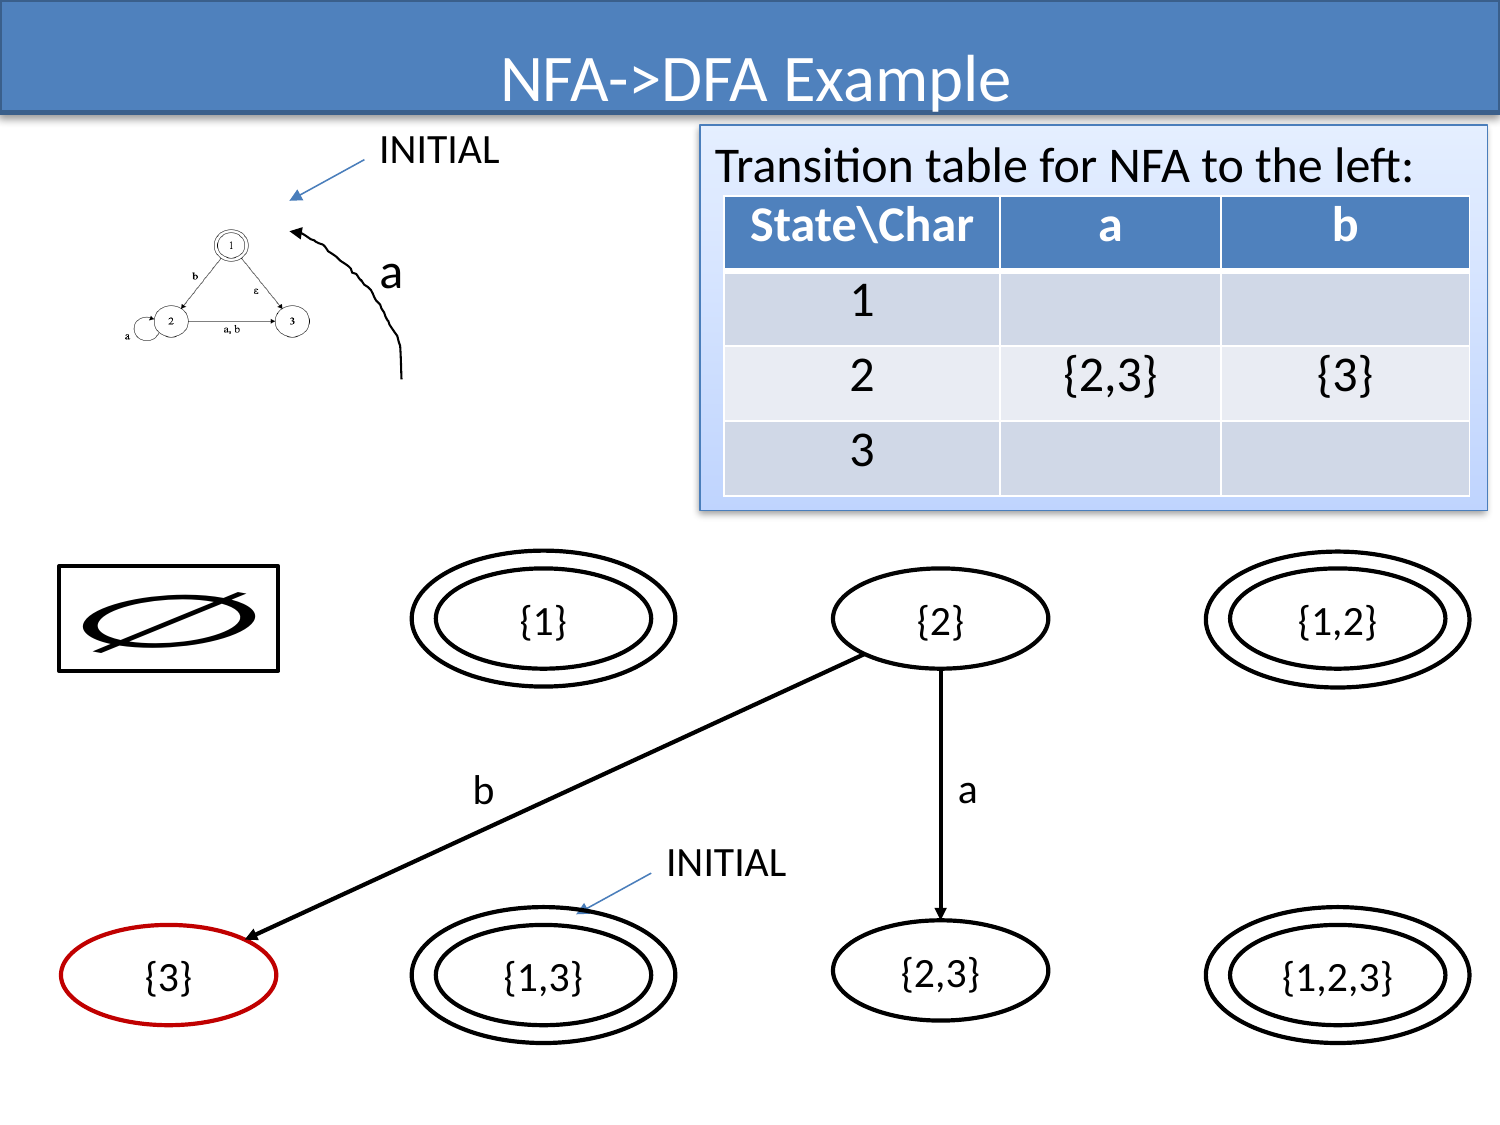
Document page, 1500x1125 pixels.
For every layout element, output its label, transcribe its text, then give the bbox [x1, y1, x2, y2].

table_header State\Char [725, 197, 999, 268]
text_box {2} [830, 566, 1051, 671]
text_box a [945, 754, 996, 820]
text_box Transition table for NFA to the left: [699, 124, 1488, 511]
table_cell [1222, 274, 1469, 345]
text_box [1203, 904, 1472, 1046]
text_box {2,3} [830, 918, 1051, 1023]
table_cell [1222, 422, 1469, 495]
table_header a [1001, 197, 1220, 268]
table_cell [1001, 422, 1220, 495]
table_cell 3 [725, 422, 999, 495]
table_cell [1001, 274, 1220, 345]
picture [1, 168, 459, 482]
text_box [289, 159, 365, 201]
text_box [409, 948, 678, 1046]
table_cell 2 [725, 347, 999, 420]
text_box [1203, 549, 1472, 690]
table_header b [1222, 197, 1469, 268]
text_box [244, 653, 865, 940]
title NFA->DFA Example [81, 0, 1432, 169]
table_cell {3} [1222, 347, 1469, 420]
table_cell {2,3} [1001, 347, 1220, 420]
text_box [409, 548, 678, 652]
table_cell 1 [725, 274, 999, 345]
text_box {3} [58, 922, 279, 1028]
text_box INITIAL [364, 114, 563, 179]
